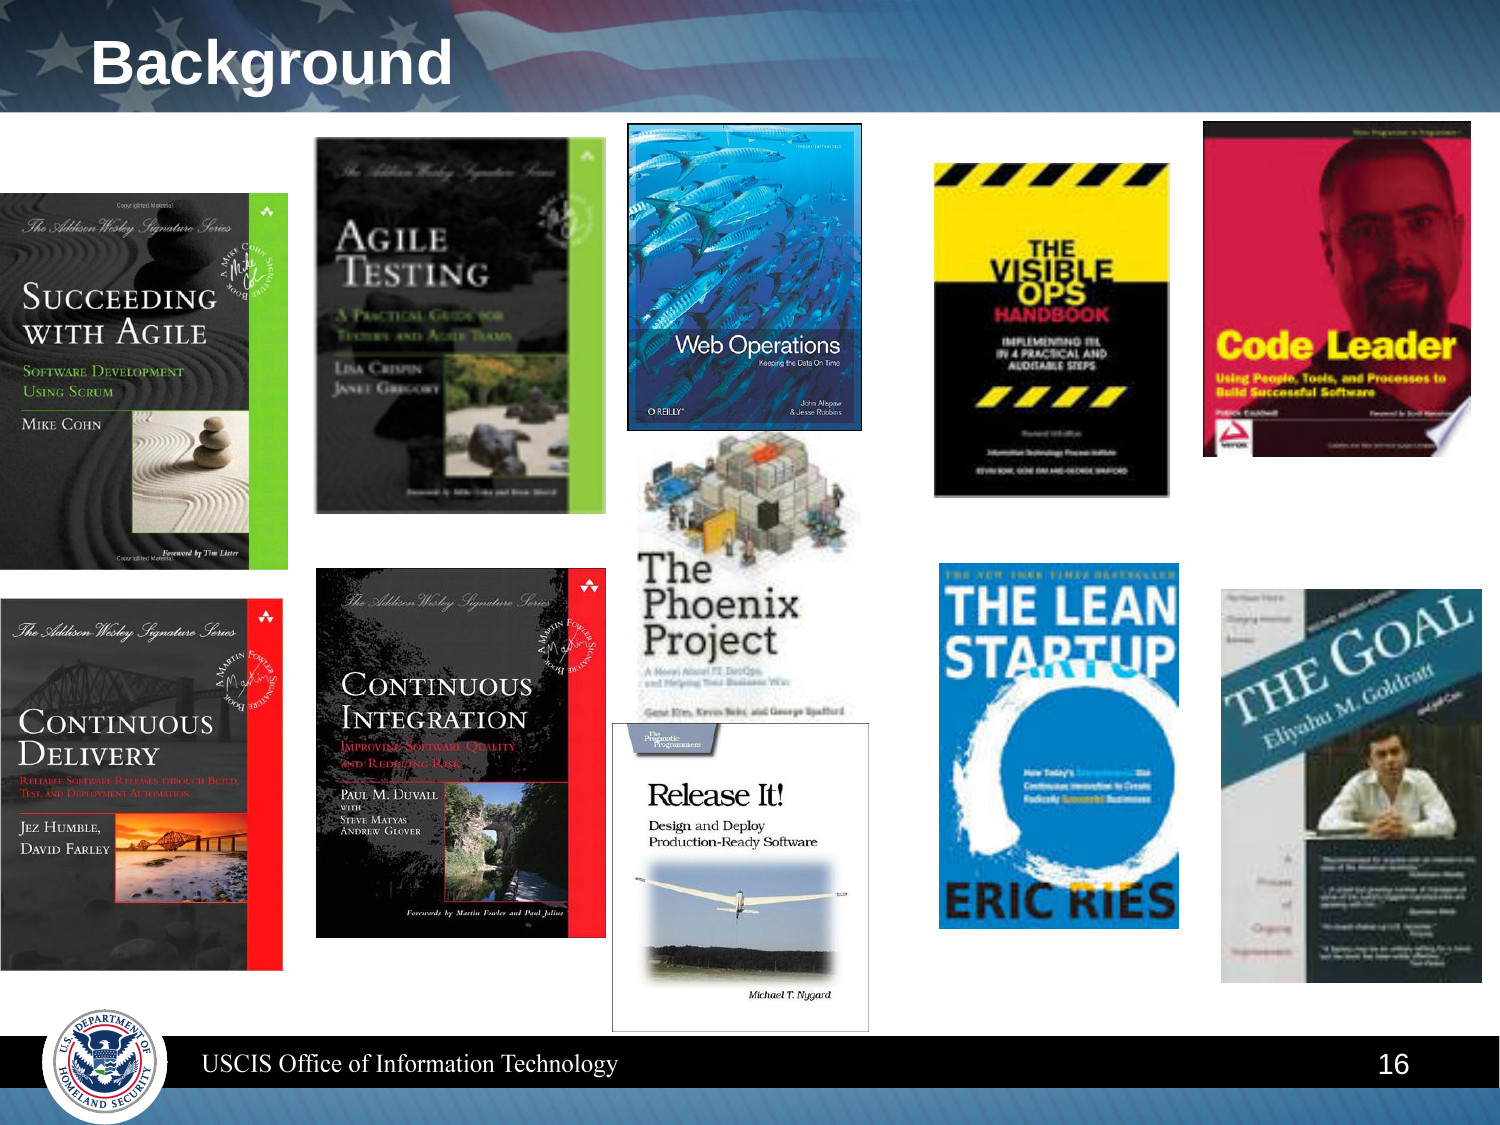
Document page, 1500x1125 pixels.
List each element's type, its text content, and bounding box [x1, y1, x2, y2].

picture [312, 137, 607, 514]
picture [1123, 563, 1142, 568]
picture [939, 563, 1180, 929]
picture [933, 163, 1170, 498]
picture [1221, 589, 1483, 983]
title Background [75, 0, 1425, 106]
slide_number 16 [1074, 1037, 1425, 1090]
picture [316, 567, 607, 939]
picture [0, 598, 284, 971]
picture [1203, 121, 1471, 458]
picture [0, 122, 1500, 1125]
picture [0, 193, 288, 570]
picture [0, 0, 1500, 112]
